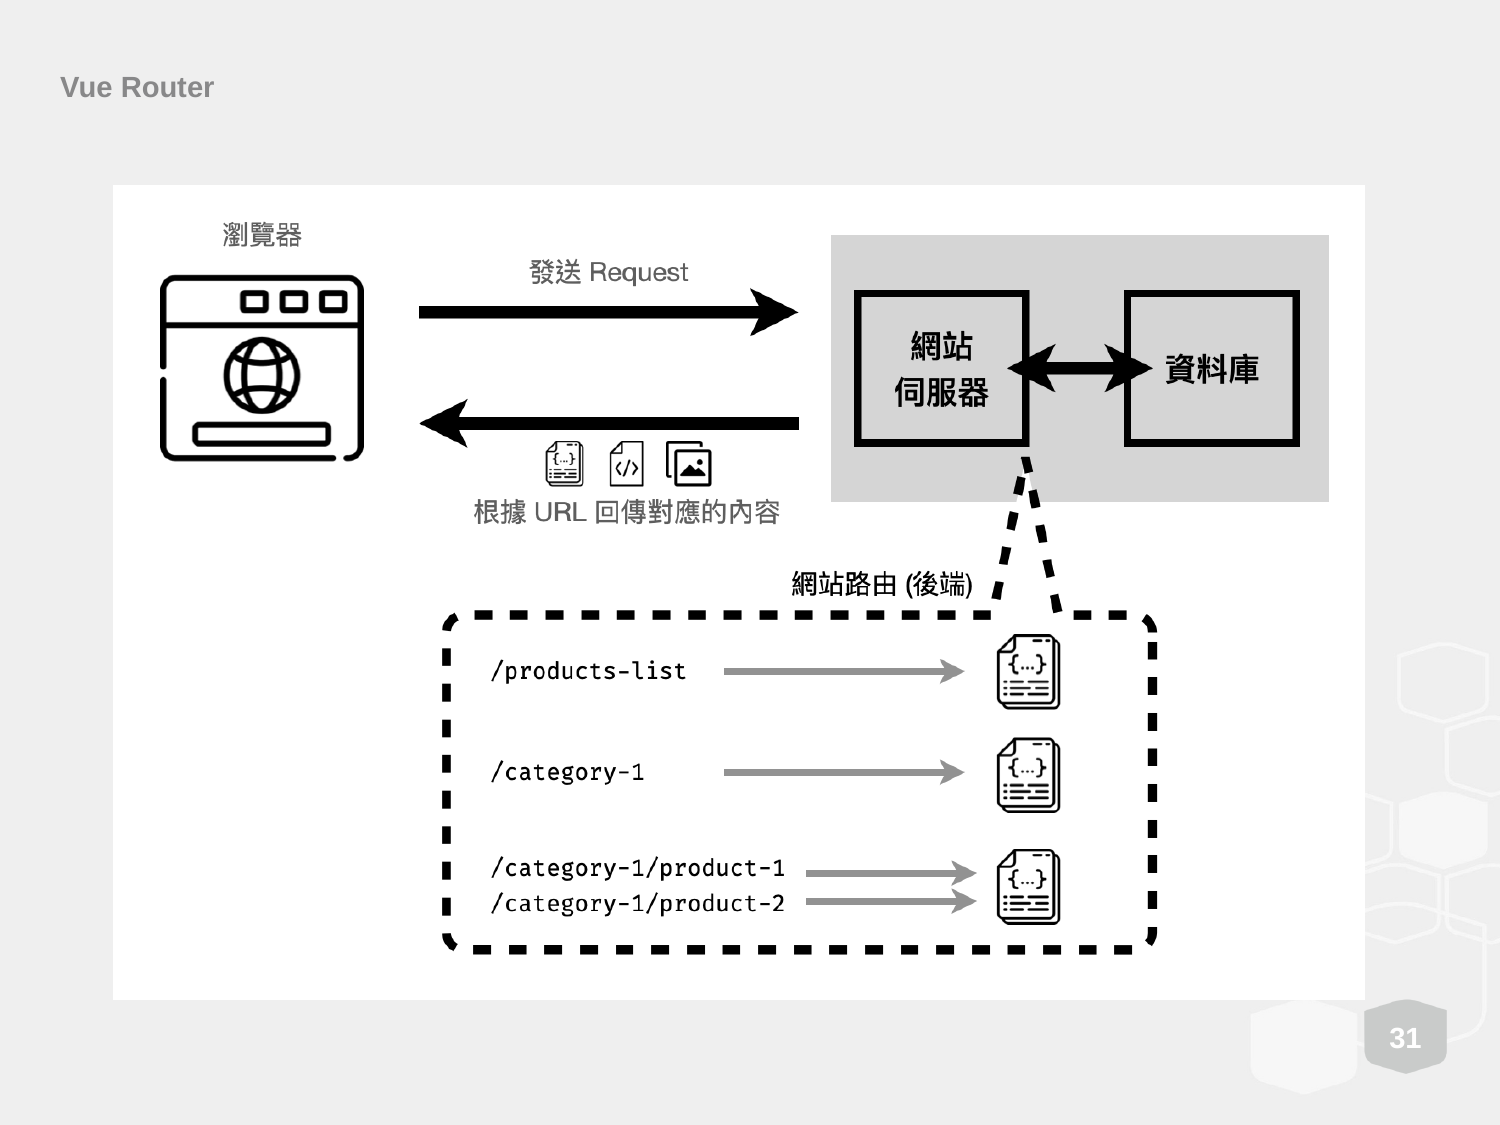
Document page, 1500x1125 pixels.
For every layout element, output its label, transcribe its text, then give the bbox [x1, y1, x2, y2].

text_box Vue Router [45, 53, 538, 119]
picture [0, 0, 1500, 1125]
slide_number ‹#› [1364, 999, 1447, 1074]
